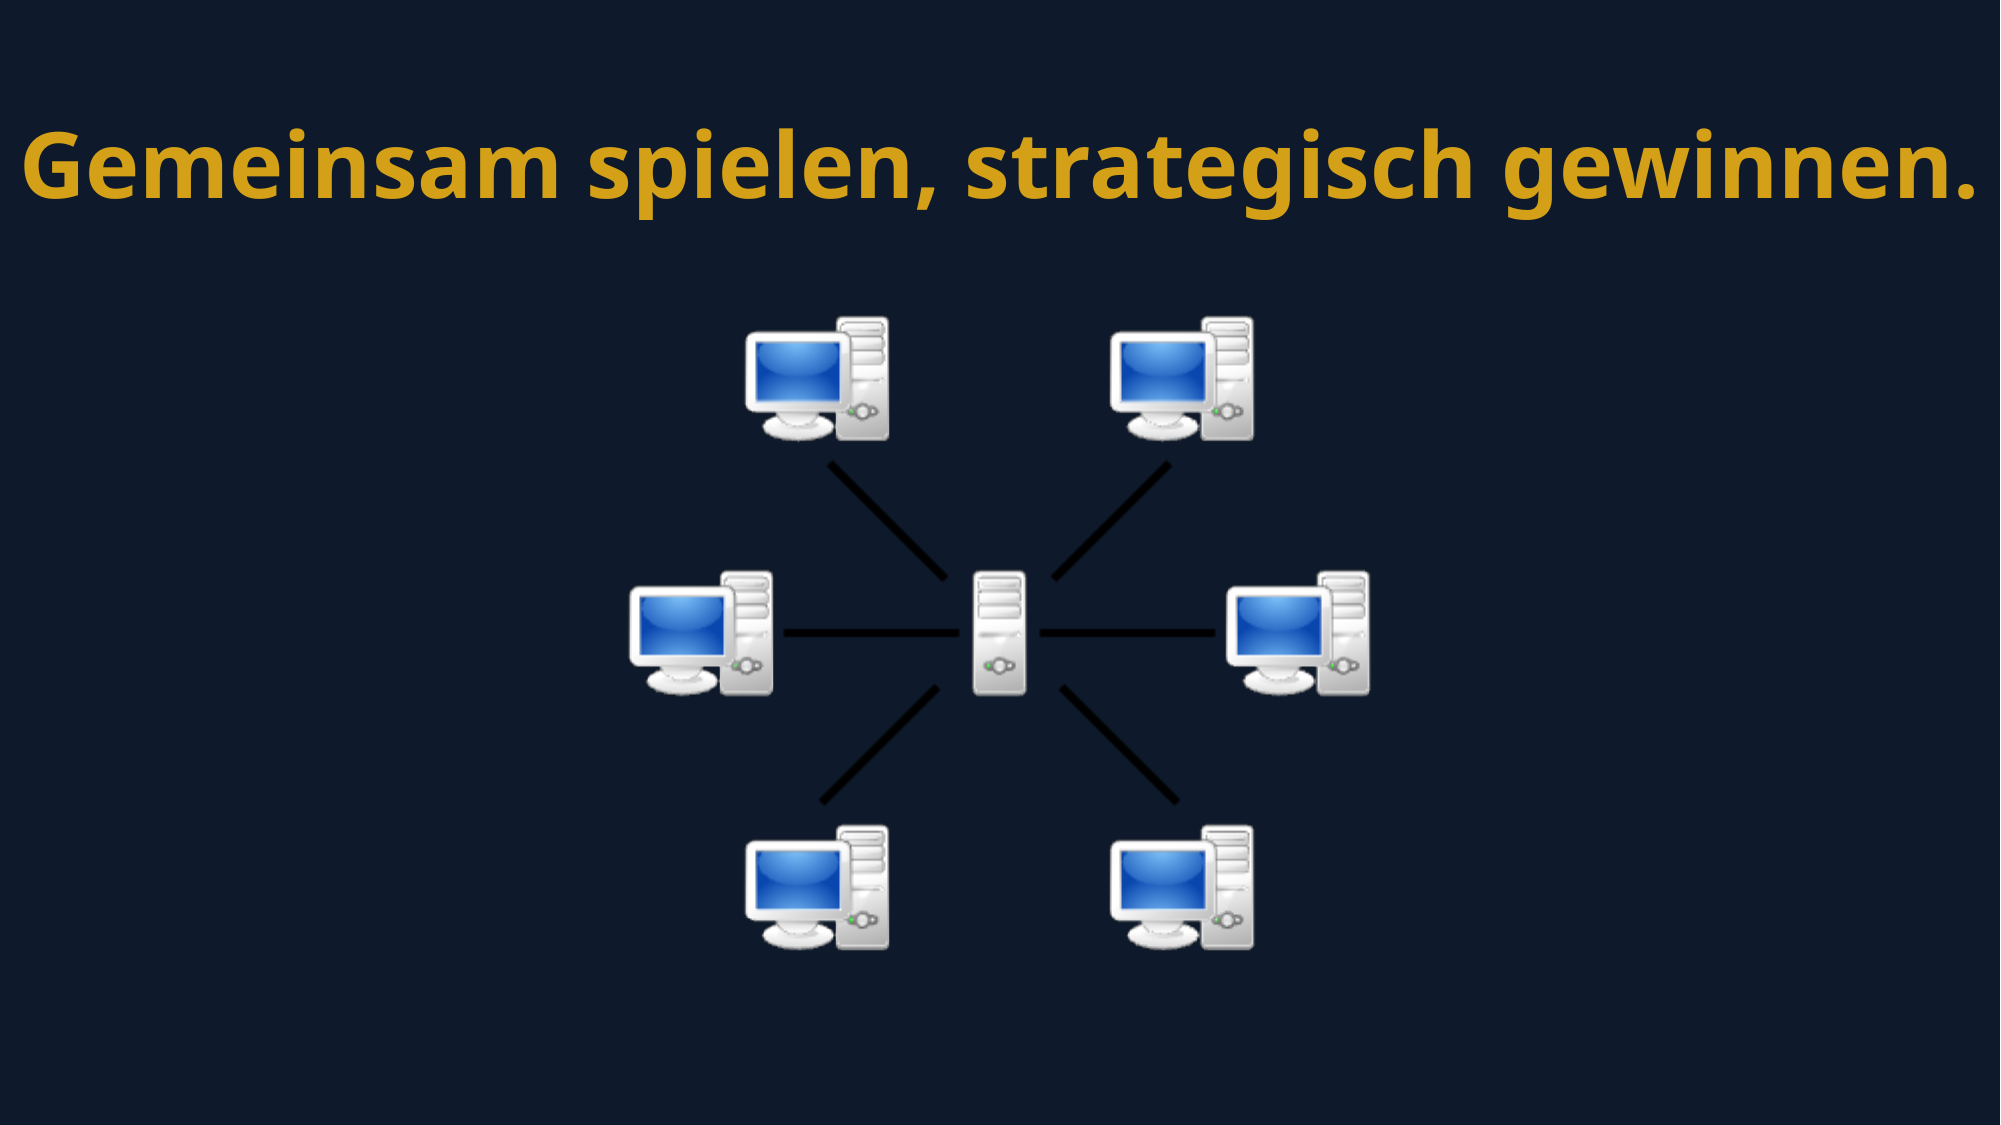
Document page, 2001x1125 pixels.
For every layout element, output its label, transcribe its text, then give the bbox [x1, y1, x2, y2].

picture [524, 141, 1476, 1125]
title Gemeinsam spielen, strategisch gewinnen. [0, 59, 2000, 278]
